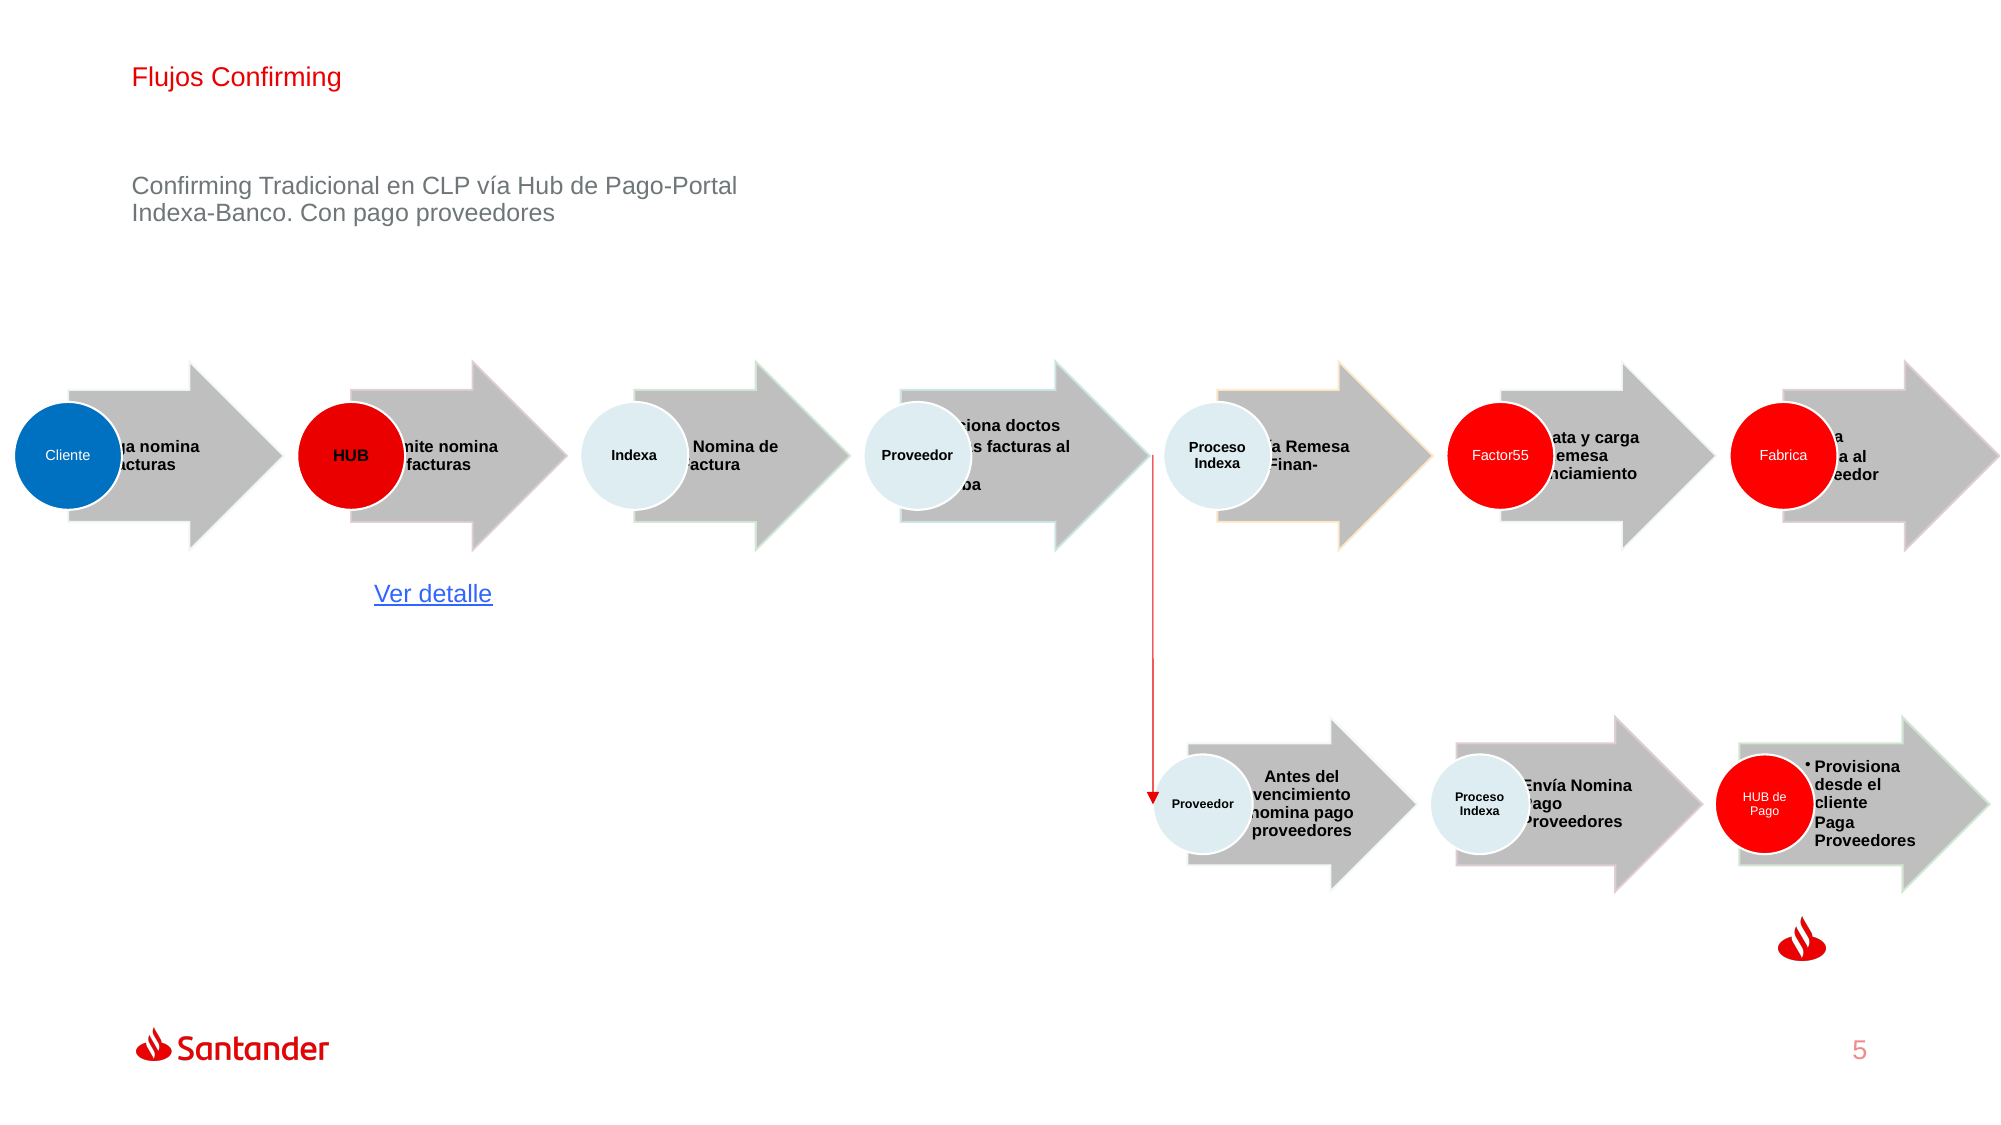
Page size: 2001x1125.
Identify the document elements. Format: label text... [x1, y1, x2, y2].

picture [136, 1027, 329, 1061]
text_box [1152, 754, 1253, 855]
picture [1778, 916, 1826, 961]
slide_number 5 [1432, 1018, 1883, 1079]
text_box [1429, 754, 1530, 855]
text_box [1739, 717, 1990, 892]
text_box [1456, 717, 1703, 892]
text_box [1187, 717, 1418, 892]
list Flujos Confirming [116, 55, 1882, 106]
list Confirming Tradicional en CLP vía Hub de Pago-Portal Indexa-Banco. Con pago proveedores [116, 165, 759, 257]
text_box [13, 257, 2000, 654]
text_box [1714, 754, 1815, 855]
